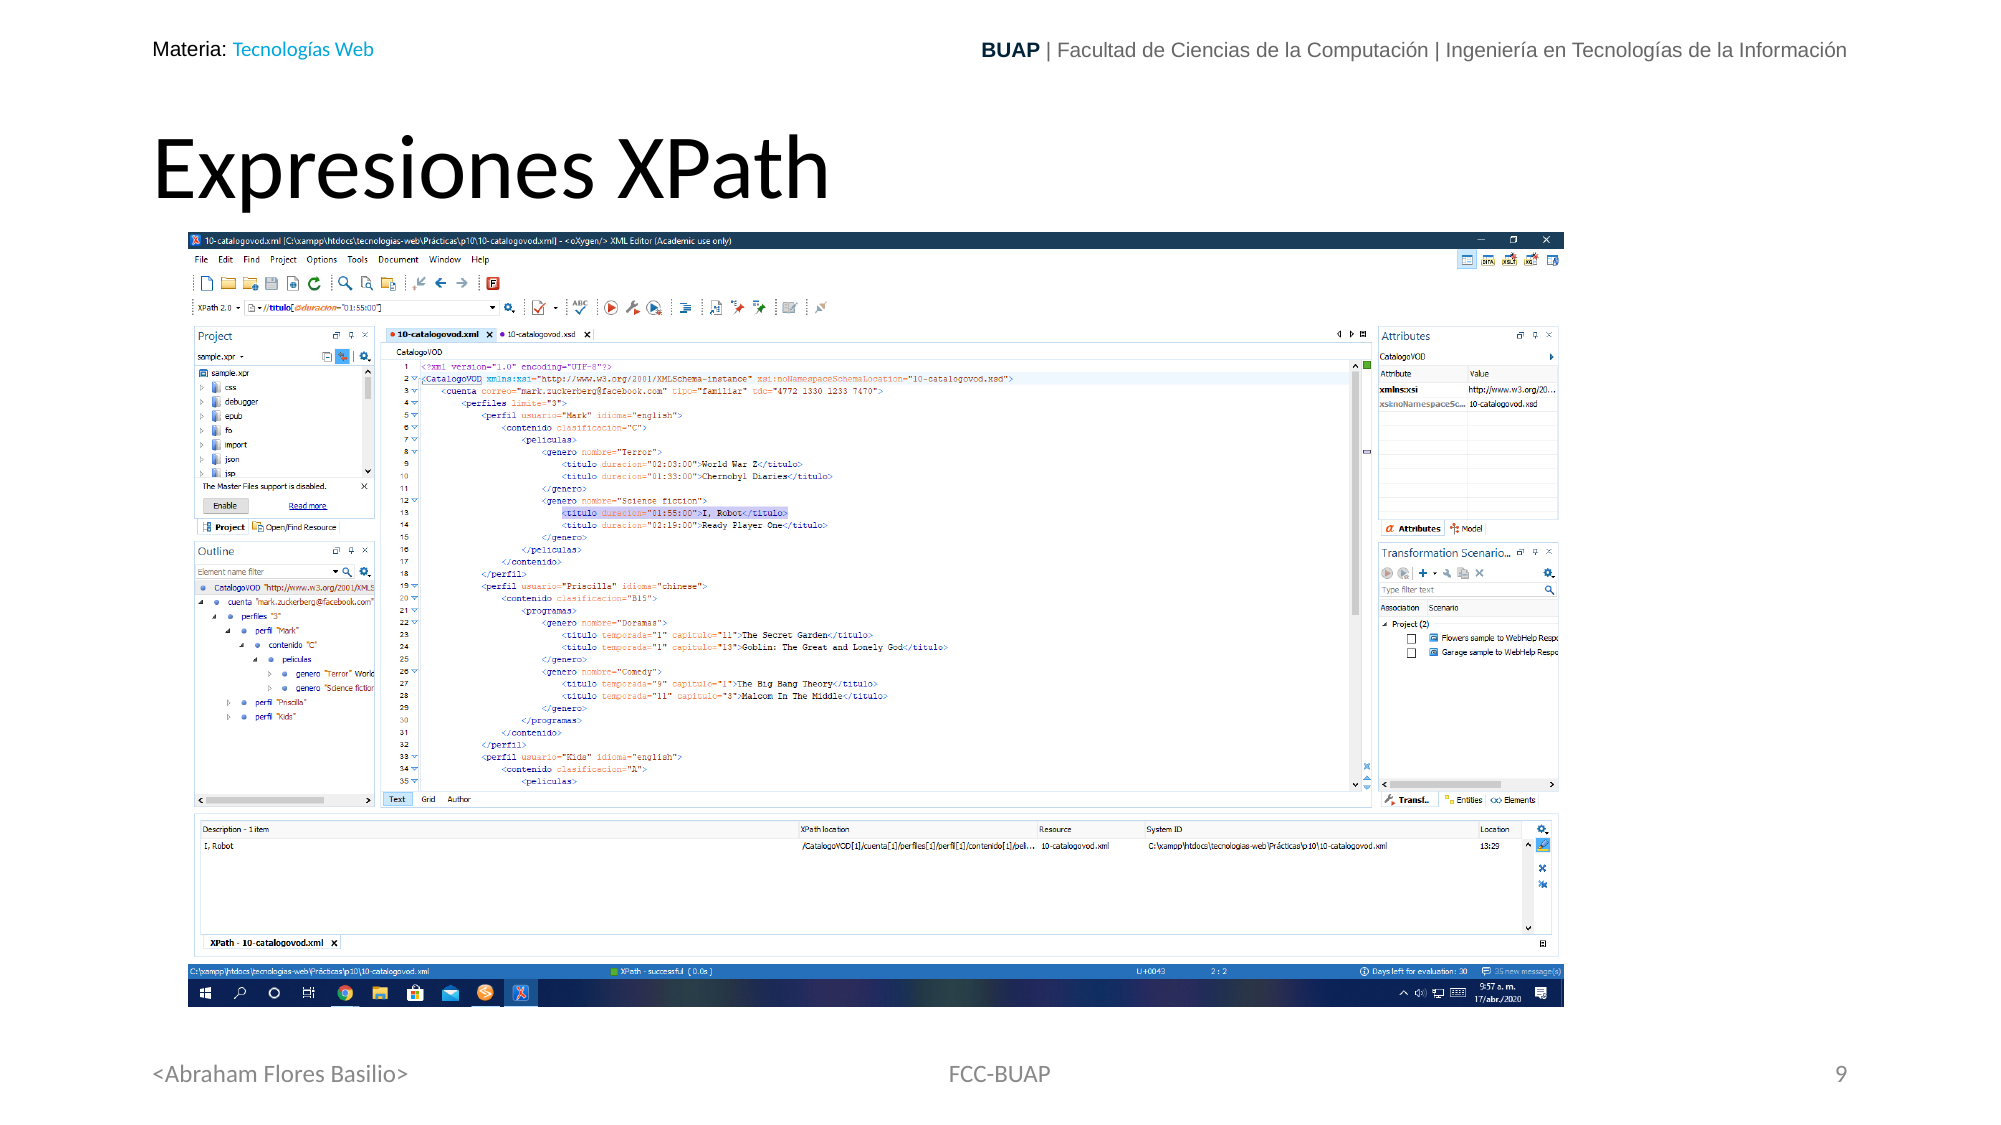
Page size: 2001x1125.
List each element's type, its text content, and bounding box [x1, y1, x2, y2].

title Expresiones XPath [137, 59, 1863, 278]
footer FCC-BUAP [662, 1042, 1338, 1103]
picture [188, 232, 1565, 1007]
slide_number ‹#› [1412, 1042, 1863, 1103]
slide_number <Abraham Flores Basilio> [137, 1042, 588, 1103]
